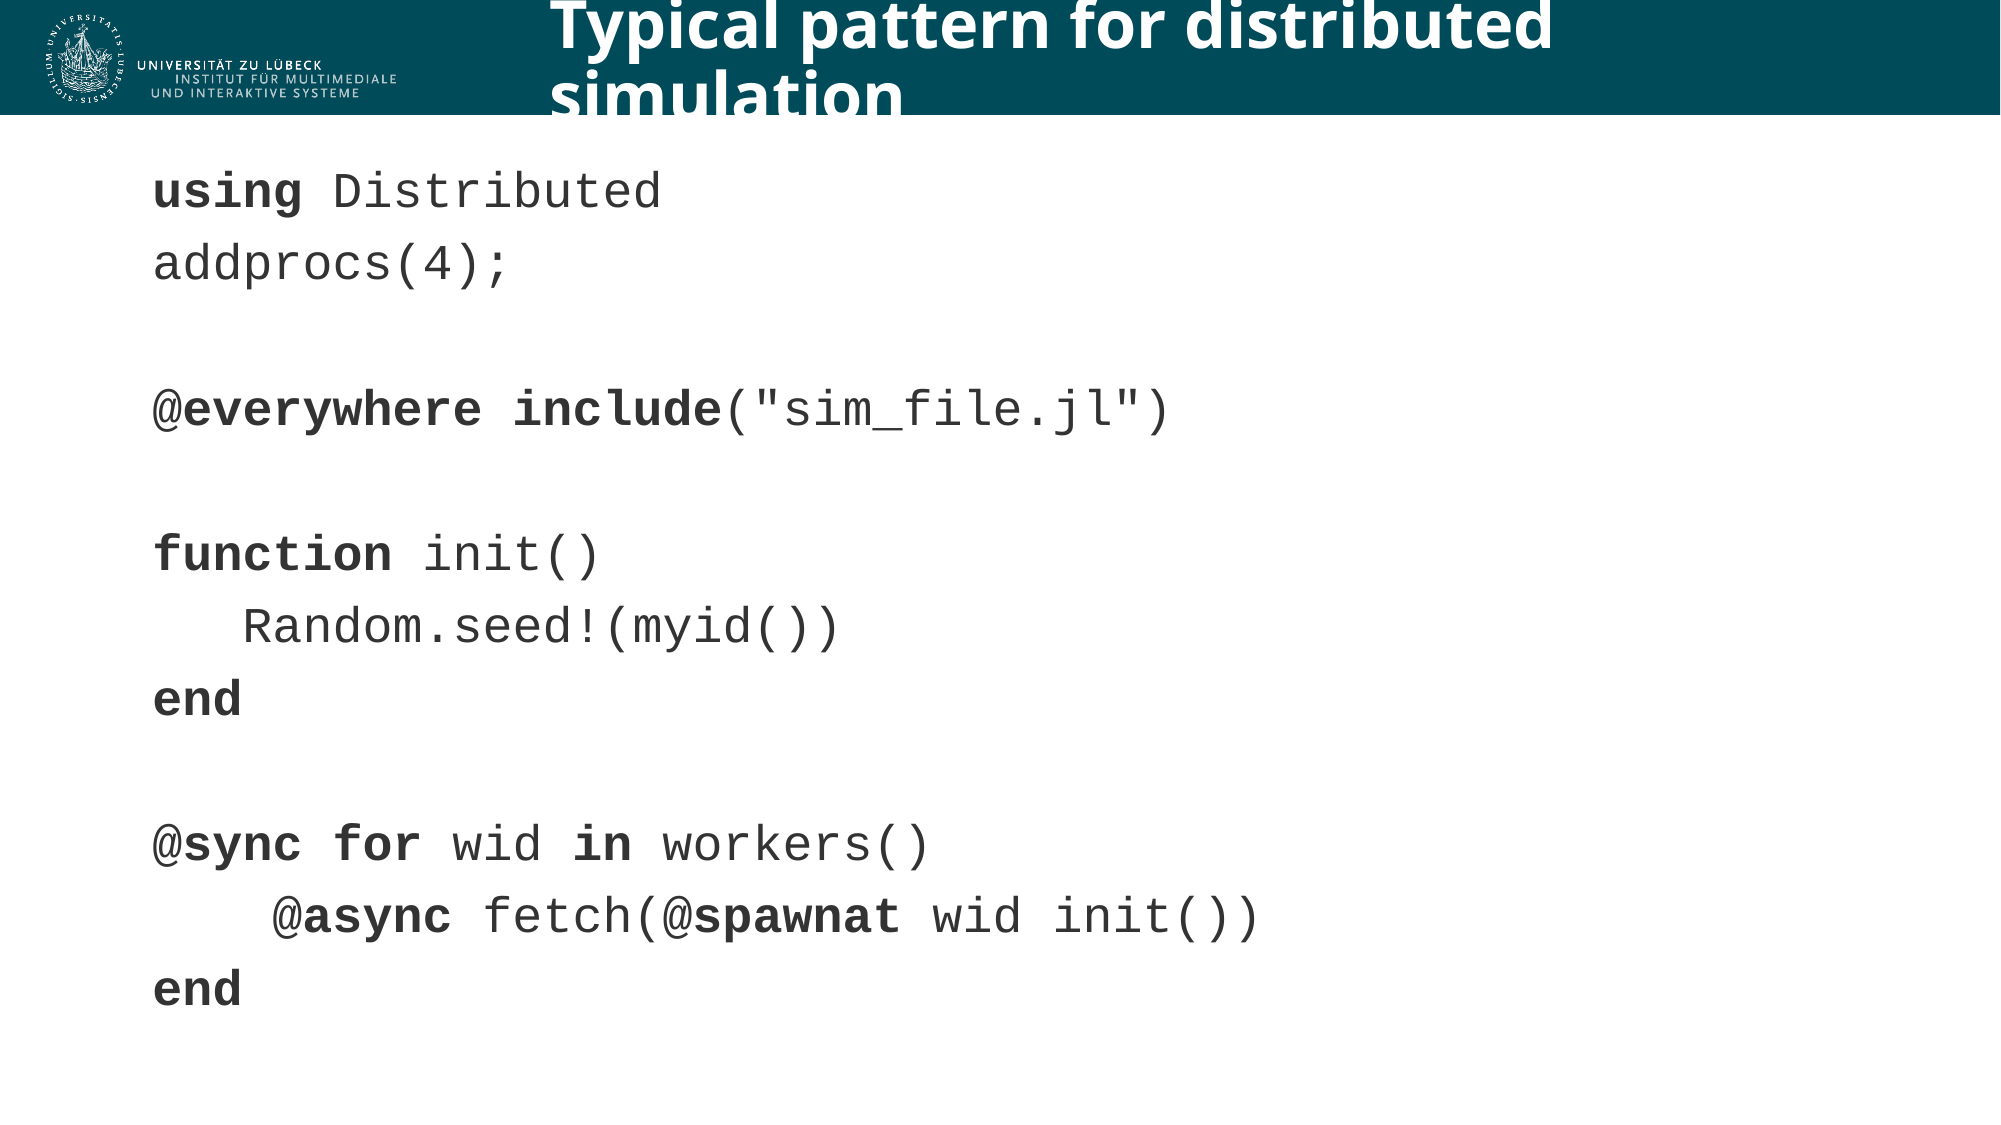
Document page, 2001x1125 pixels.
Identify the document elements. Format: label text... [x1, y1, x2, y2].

picture [46, 14, 397, 103]
list using Distributed addprocs(4); @everywhere include("sim_file.jl") function init() Random.seed!(myid()) end @sync for wid in workers() @async fetch(@spawnat wid init()) end [137, 149, 1863, 1072]
title Typical pattern for distributed simulation [534, 5, 1947, 120]
